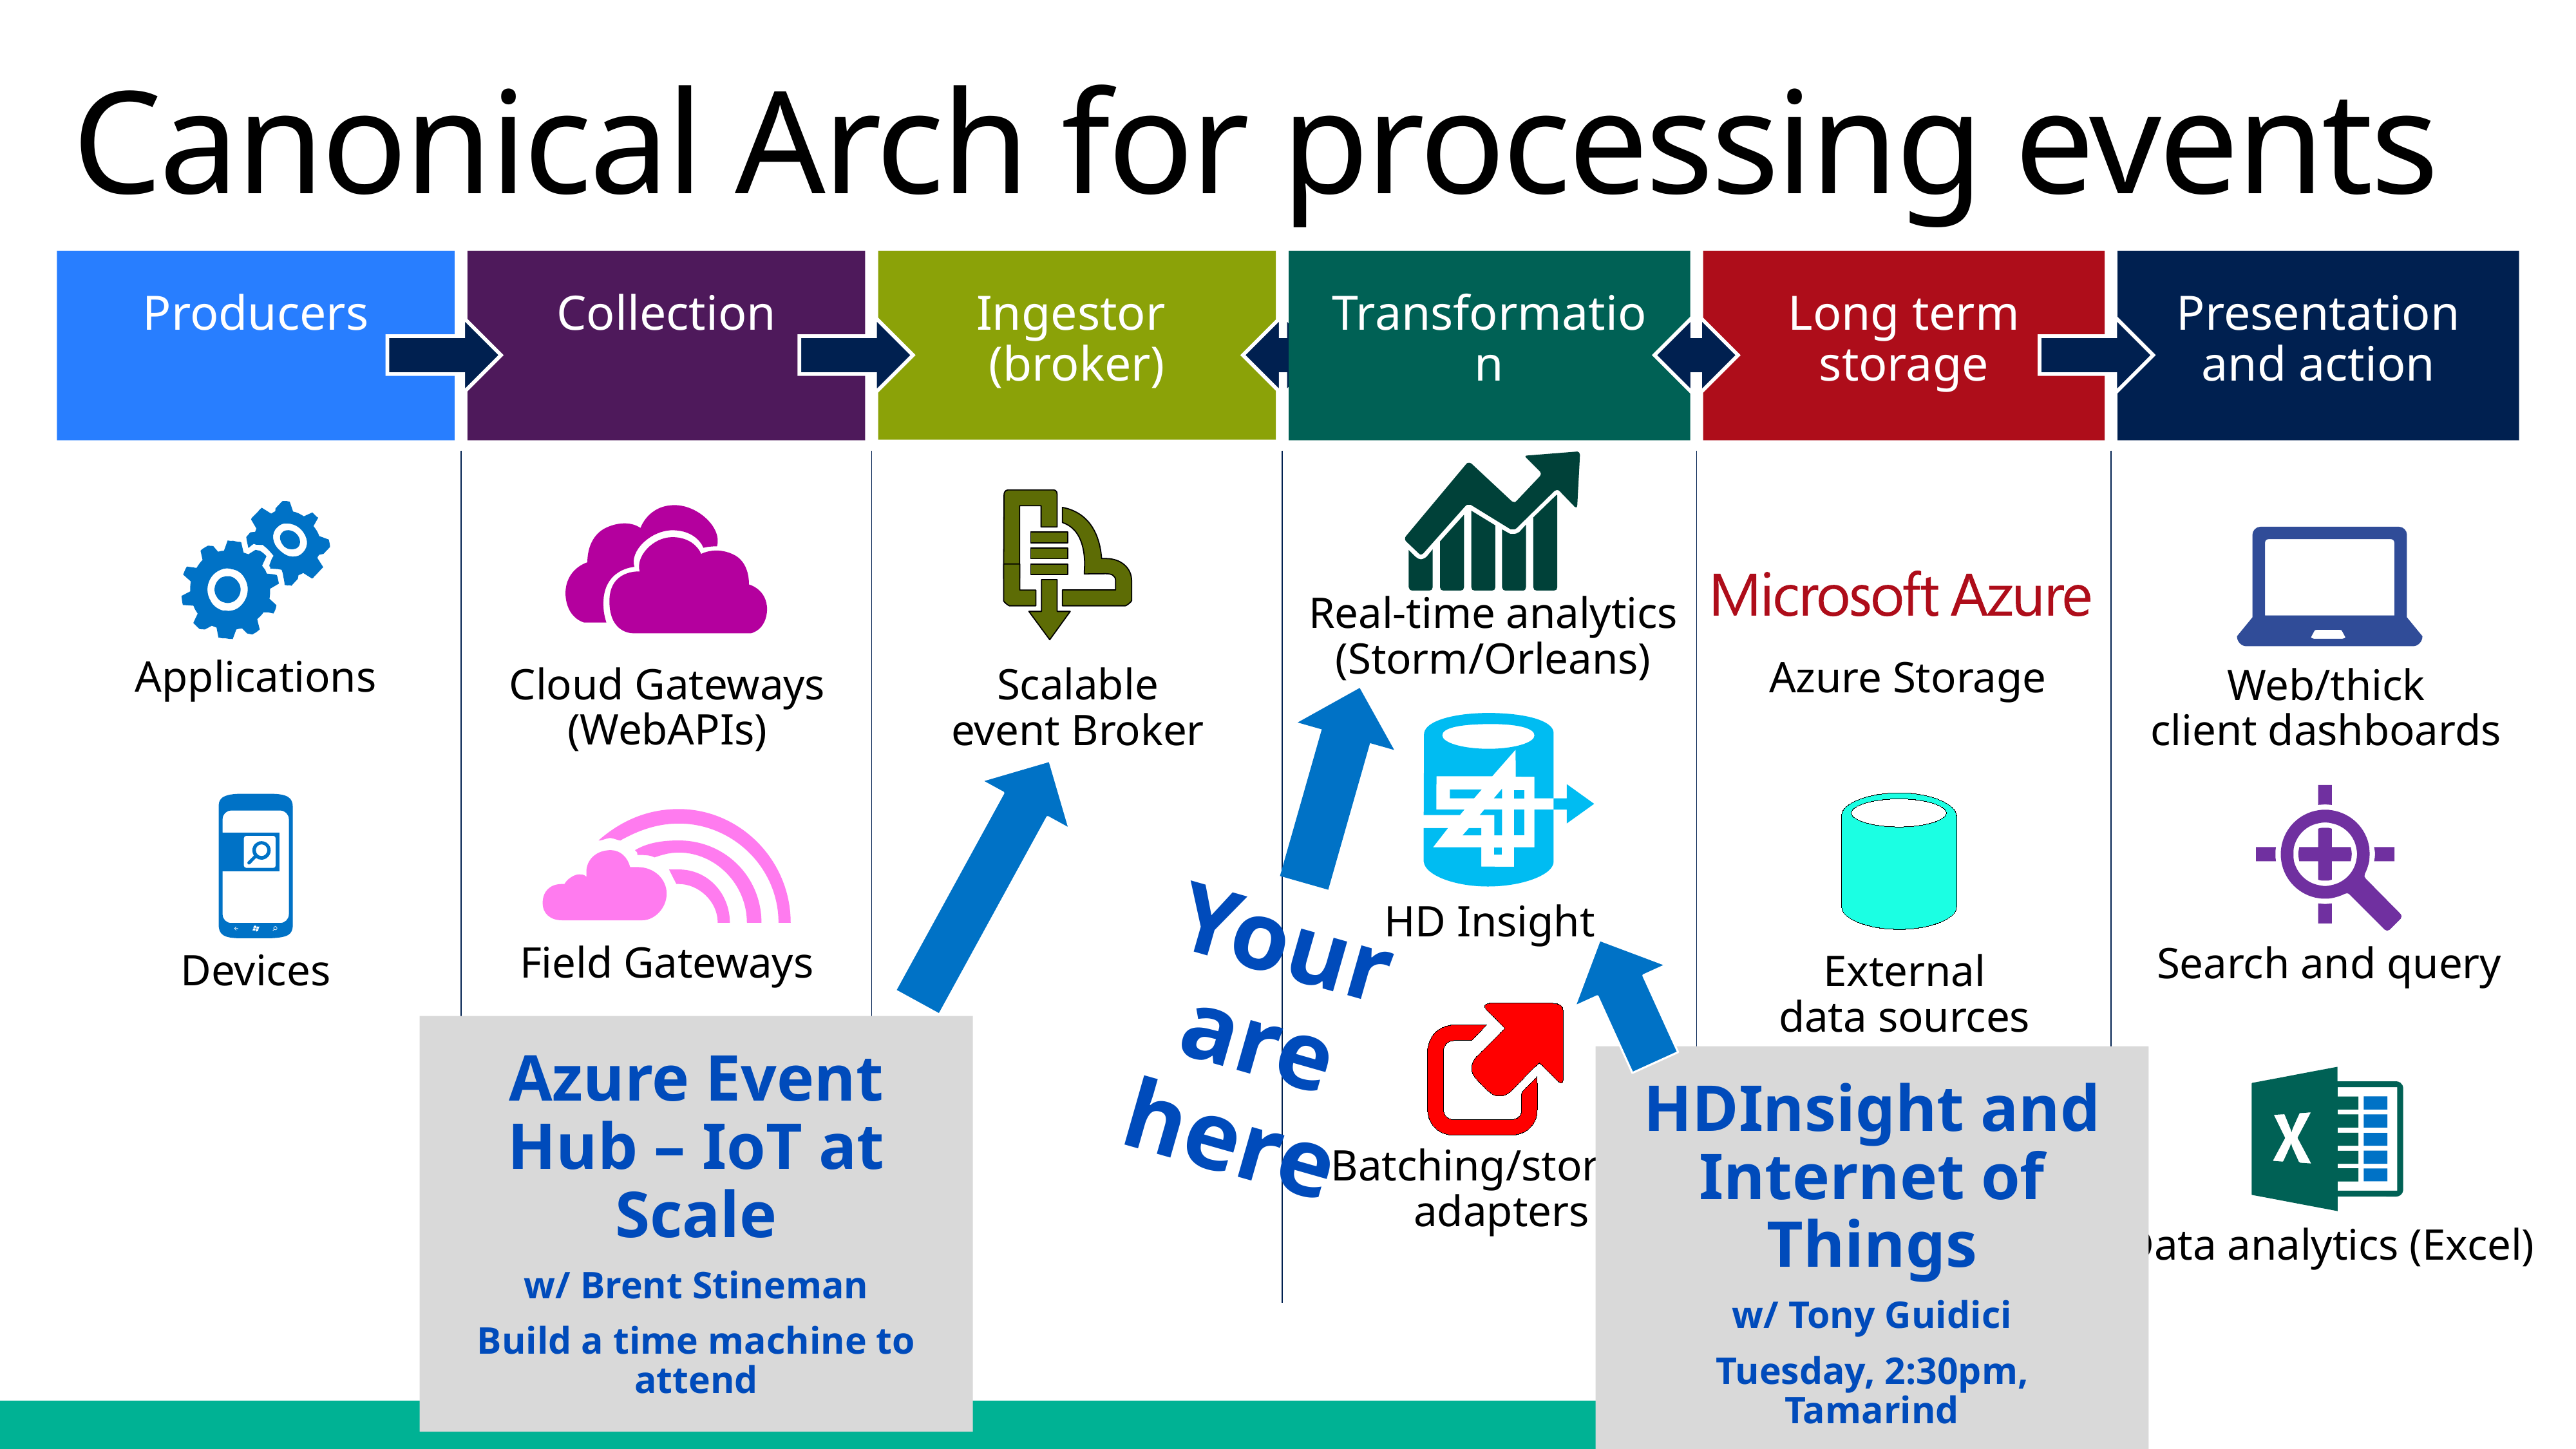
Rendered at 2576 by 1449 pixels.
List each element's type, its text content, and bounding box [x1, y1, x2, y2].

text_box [1249, 251, 1739, 1268]
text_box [1739, 251, 2154, 1073]
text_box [57, 251, 502, 1034]
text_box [1126, 677, 1440, 1236]
title Canonical Arch for processing events [57, 61, 2520, 251]
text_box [1577, 934, 2149, 1427]
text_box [913, 251, 1249, 787]
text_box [502, 251, 913, 743]
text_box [2149, 251, 2562, 1308]
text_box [1034, 787, 1577, 1303]
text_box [419, 743, 1034, 1437]
